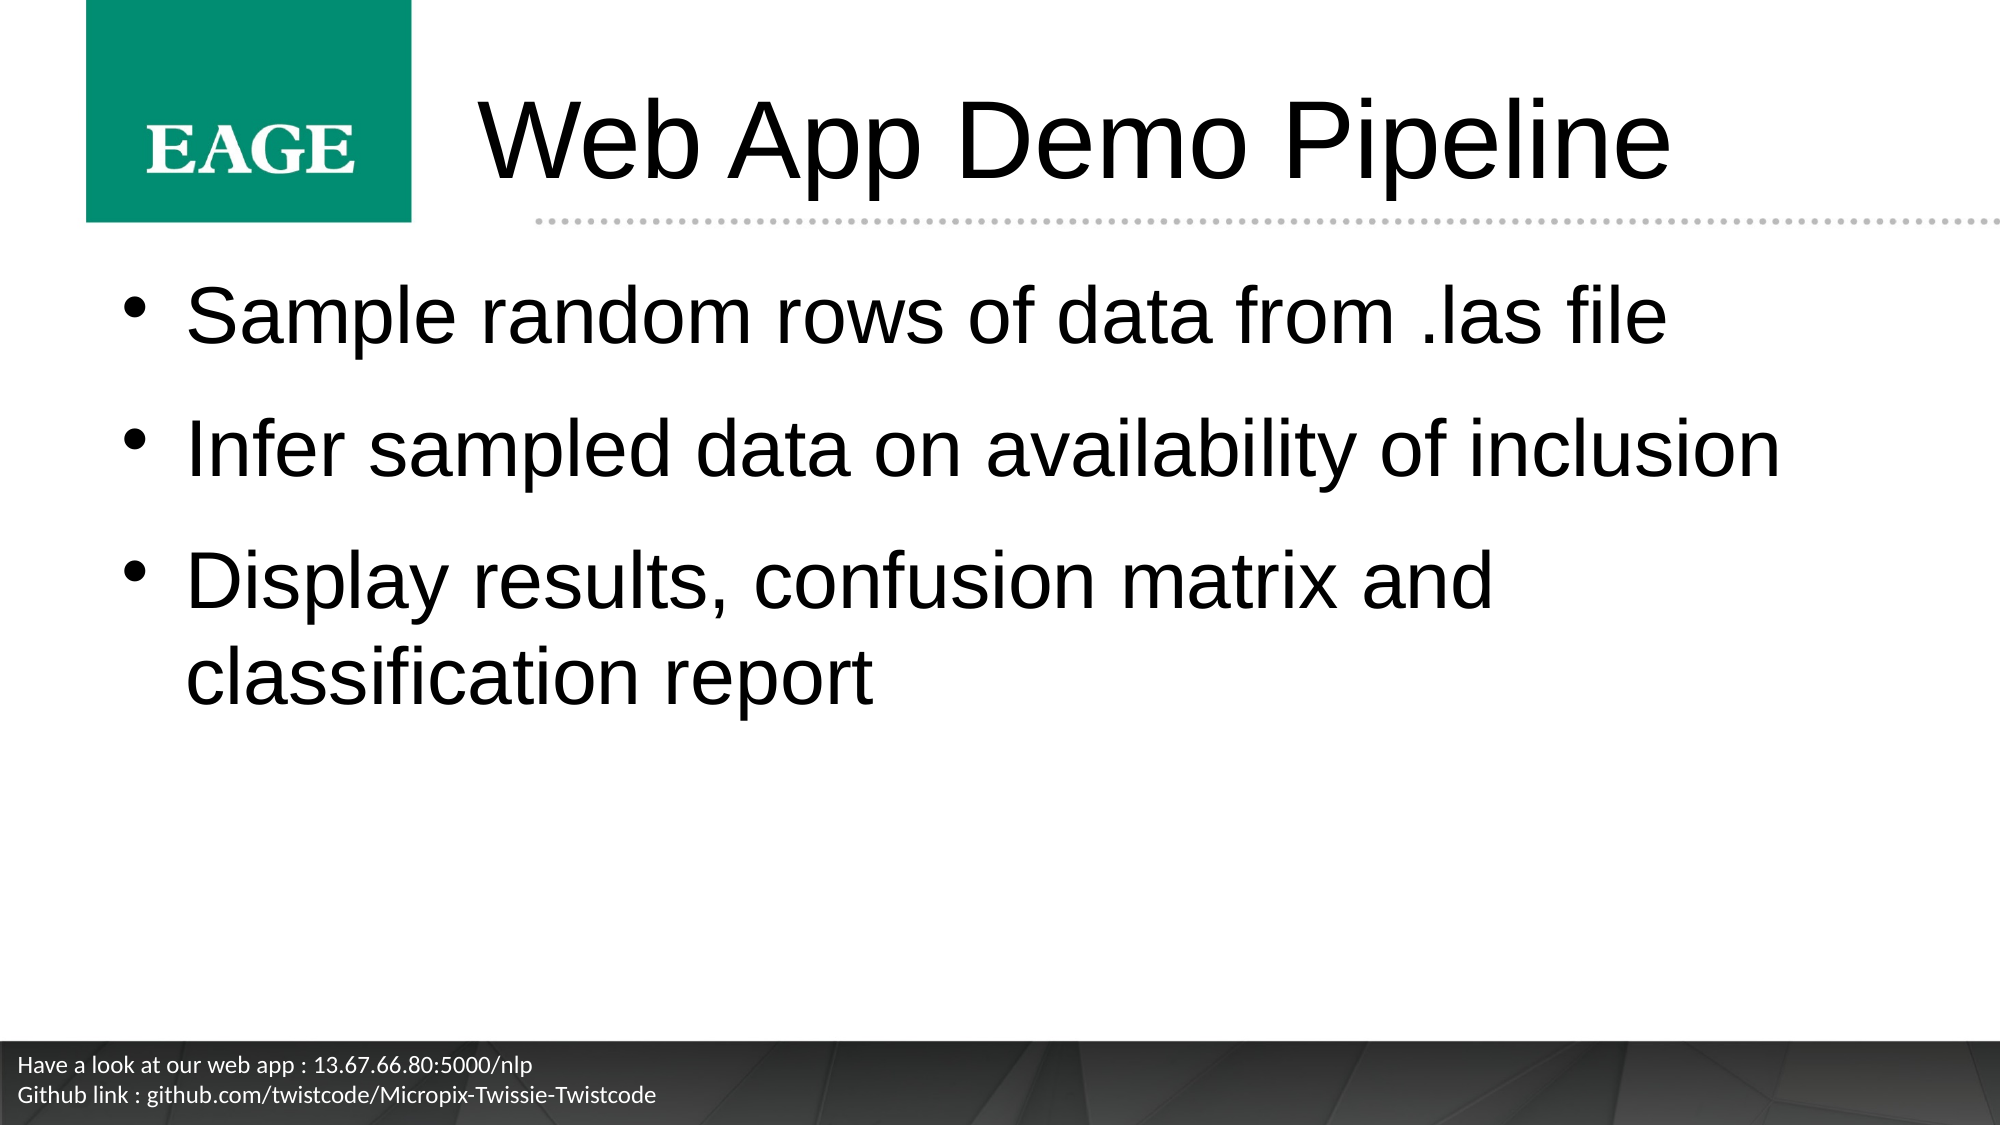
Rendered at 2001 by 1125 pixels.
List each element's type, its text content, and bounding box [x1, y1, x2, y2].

text_box Sample random rows of data from .las file Infer sampled data on availability of inclusion Display results, confusion matrix and classification report [99, 263, 1900, 916]
picture [0, 0, 2000, 1125]
text_box Have a look at our web app : 13.67.66.80:5000/nlp Github link : github.com/twistcode/Micropix-Twissie-Twistcode [2, 1041, 688, 1116]
text_box Web App Demo Pipeline [175, 40, 1976, 229]
